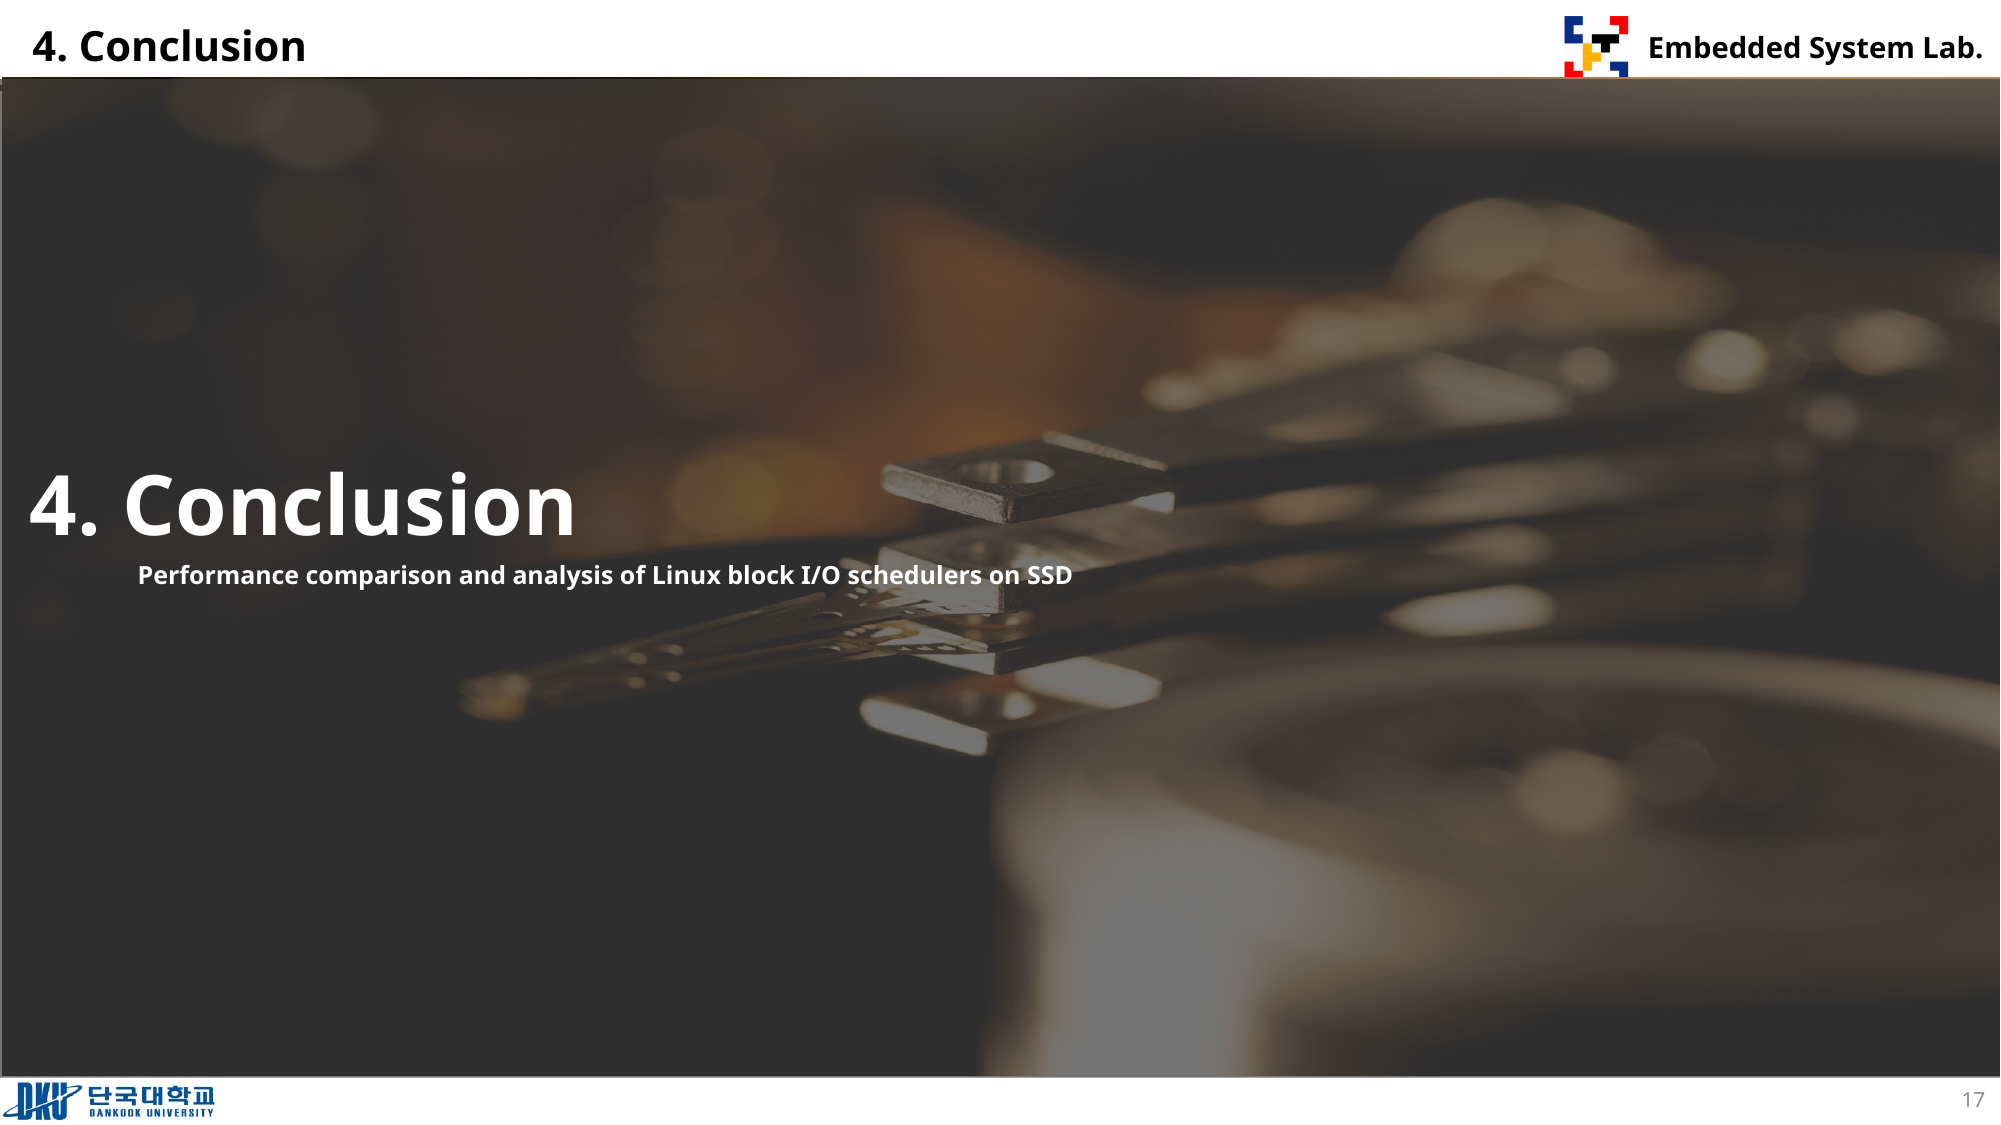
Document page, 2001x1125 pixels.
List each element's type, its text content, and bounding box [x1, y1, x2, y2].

title 4. Conclusion [17, 17, 1474, 77]
picture [0, 1079, 217, 1125]
picture [2, 15, 2000, 1076]
slide_number 17 [1550, 1079, 2000, 1125]
text_box [0, 78, 2000, 1079]
